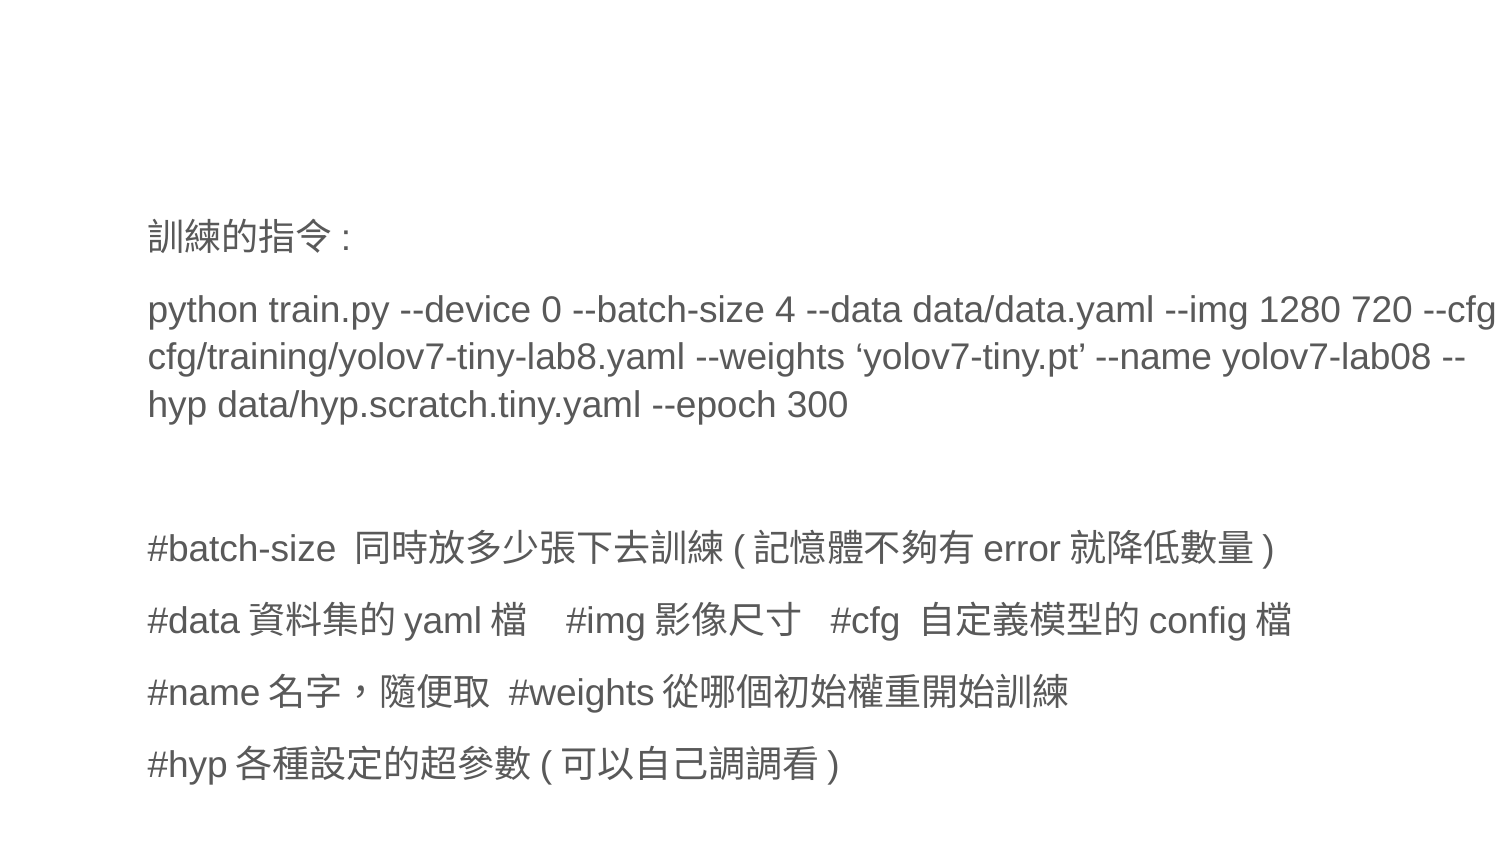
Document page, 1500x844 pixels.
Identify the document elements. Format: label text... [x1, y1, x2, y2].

list 訓練的指令: python train.py --device 0 --batch-size 4 --data data/data.yaml --img 1280 720 --cfg cfg/training/yolov7-tiny-lab8.yaml --weights ‘yolov7-tiny.pt’ --name yolov7-lab08 --hyp data/hyp.scratch.tiny.yaml --epoch 300 #batch-size 同時放多少張下去訓練(記憶體不夠有error就降低數量) #data資料集的yaml檔 #img影像尺寸 #cfg 自定義模型的config檔 #name名字，隨便取 #weights從哪個初始權重開始訓練 #hyp各種設定的超參數(可以自己調調看) [132, 195, 1500, 805]
